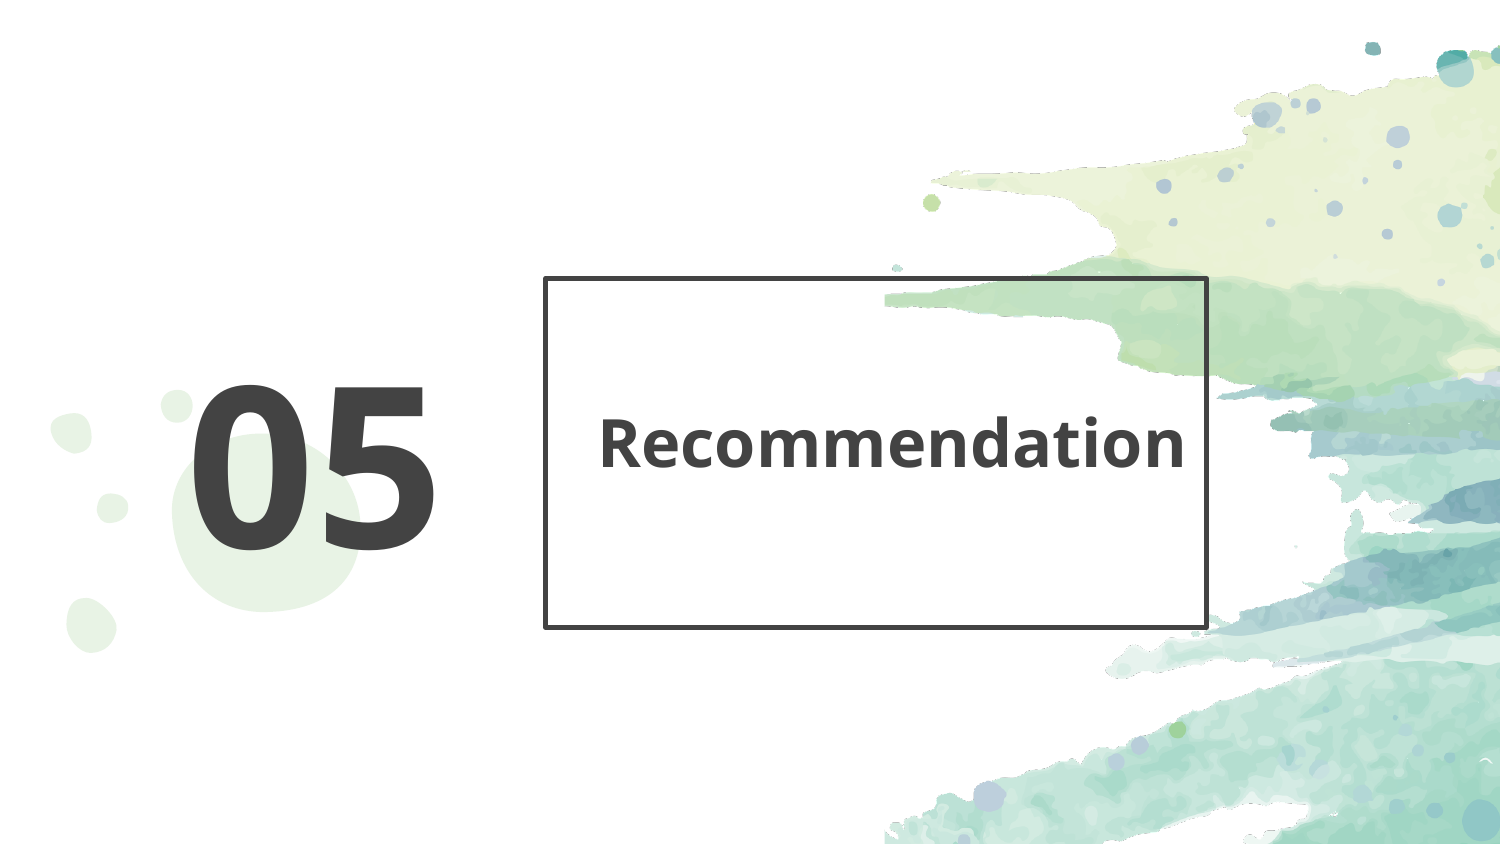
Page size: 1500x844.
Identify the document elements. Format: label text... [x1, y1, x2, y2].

title Recommendation [543, 276, 879, 630]
title 05 [121, 286, 509, 609]
picture [884, 0, 1500, 844]
